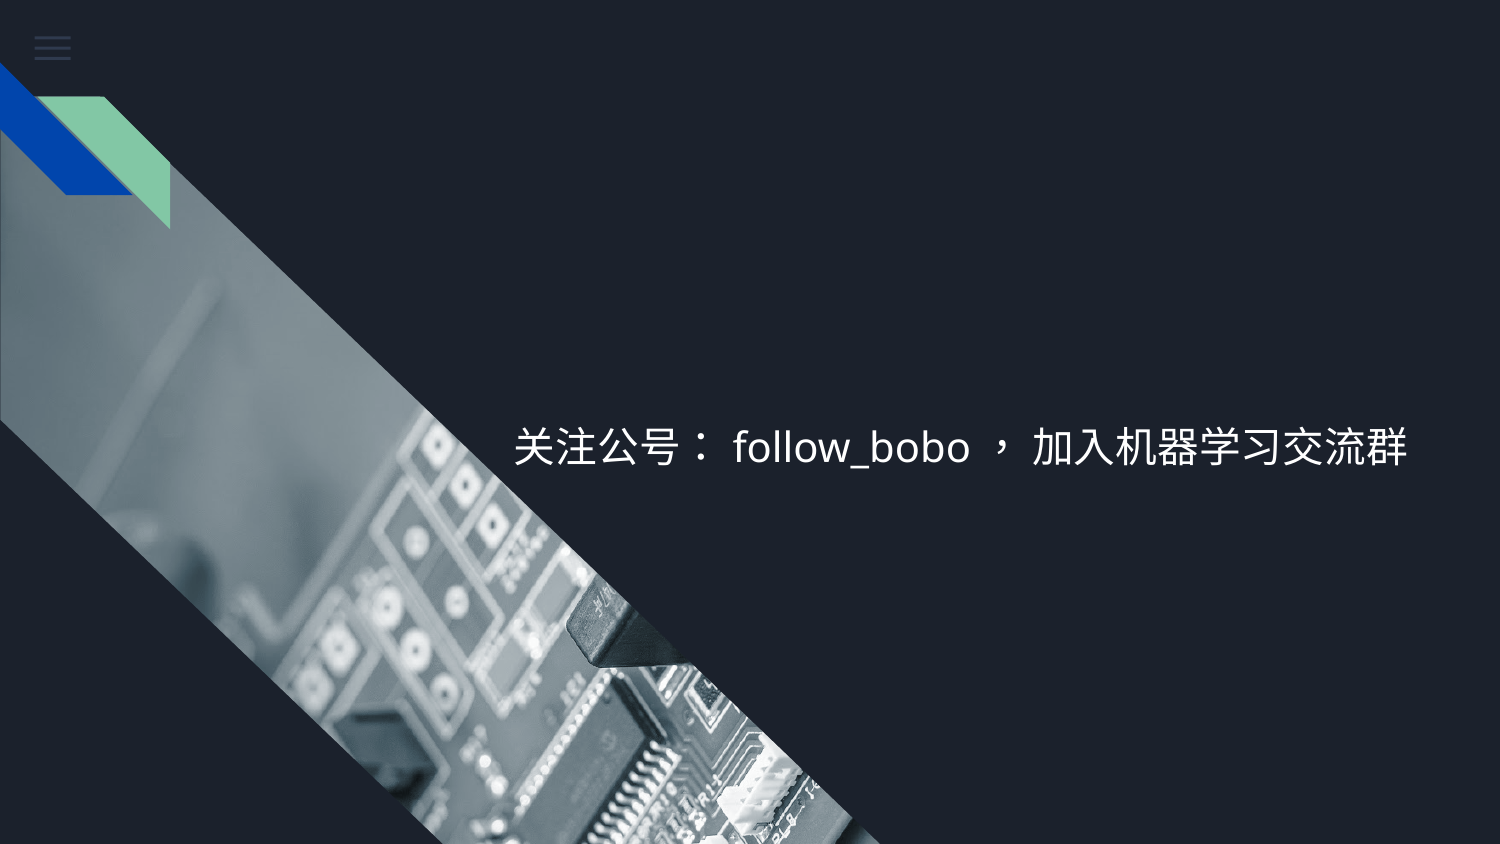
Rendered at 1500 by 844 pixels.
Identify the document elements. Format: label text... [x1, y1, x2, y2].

title 关注公号：follow_bobo， 加入机器学习交流群 [498, 406, 1468, 464]
picture [0, 97, 880, 844]
